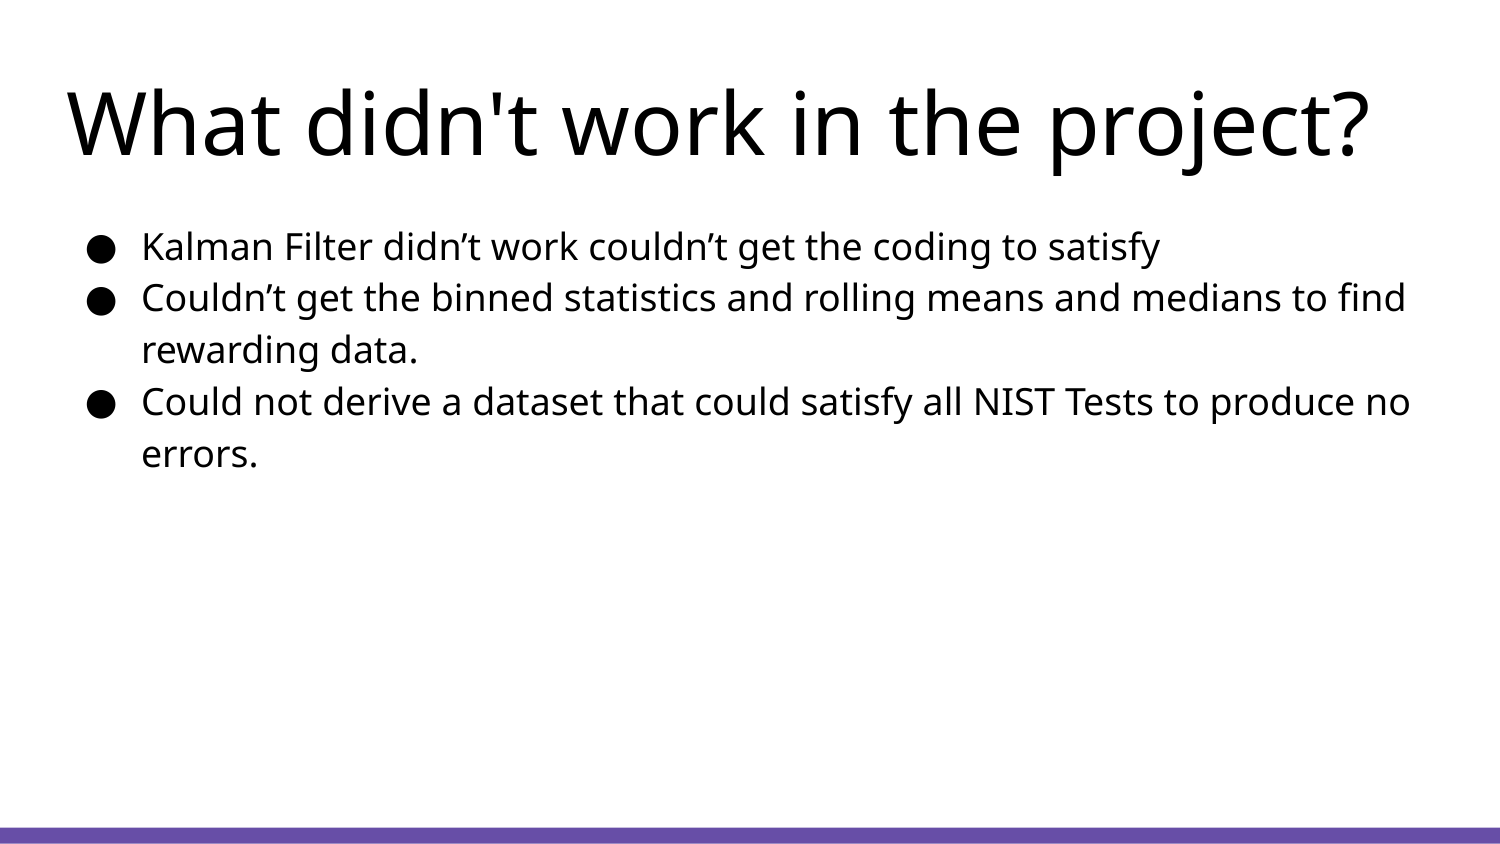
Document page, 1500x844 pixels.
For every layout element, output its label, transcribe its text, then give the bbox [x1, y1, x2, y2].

title What didn't work in the project? [51, 51, 1449, 189]
list Kalman Filter didn’t work couldn’t get the coding to satisfy Couldn’t get the binned statistics and rolling means and medians to find rewarding data. Could not derive a dataset that could satisfy all NIST Tests to produce no errors. [51, 200, 1449, 752]
